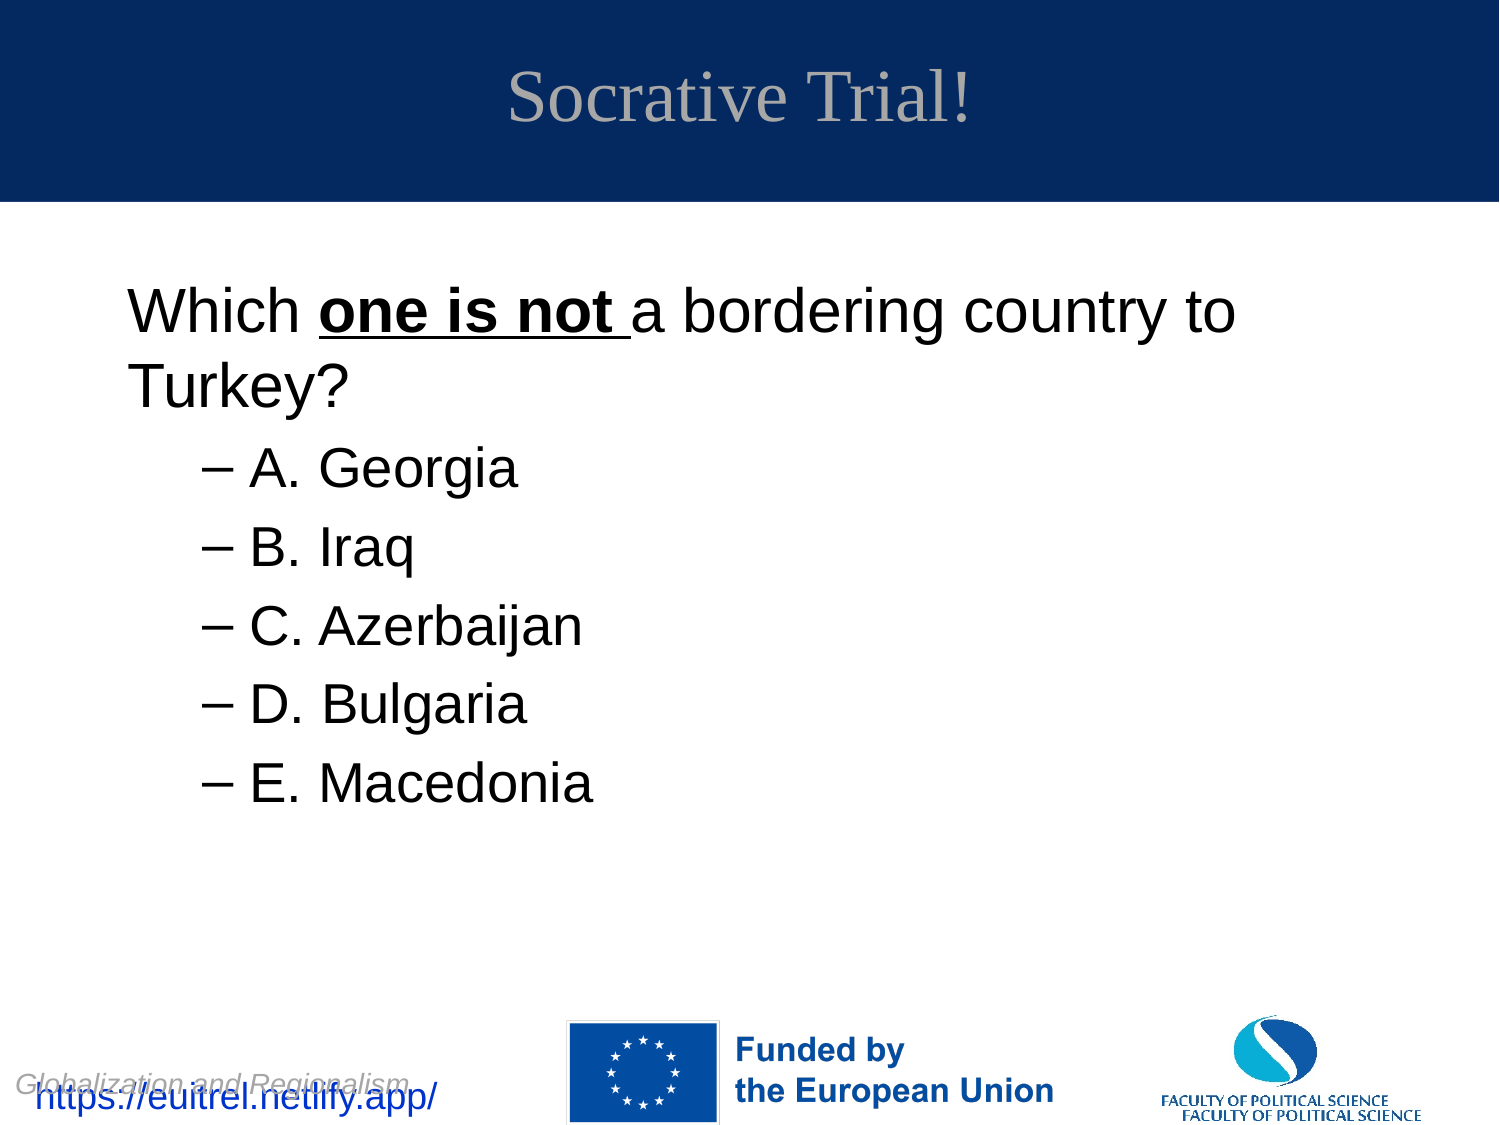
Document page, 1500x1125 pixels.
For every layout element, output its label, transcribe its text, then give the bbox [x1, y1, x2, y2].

picture [552, 1017, 1080, 1125]
picture [1162, 1015, 1421, 1121]
list Which one is not a bordering country to Turkey? A. Georgia B. Iraq C. Azerbaijan D. Bulgaria E. Macedonia [112, 262, 1388, 1000]
title Socrative Trial! [75, 38, 1425, 201]
